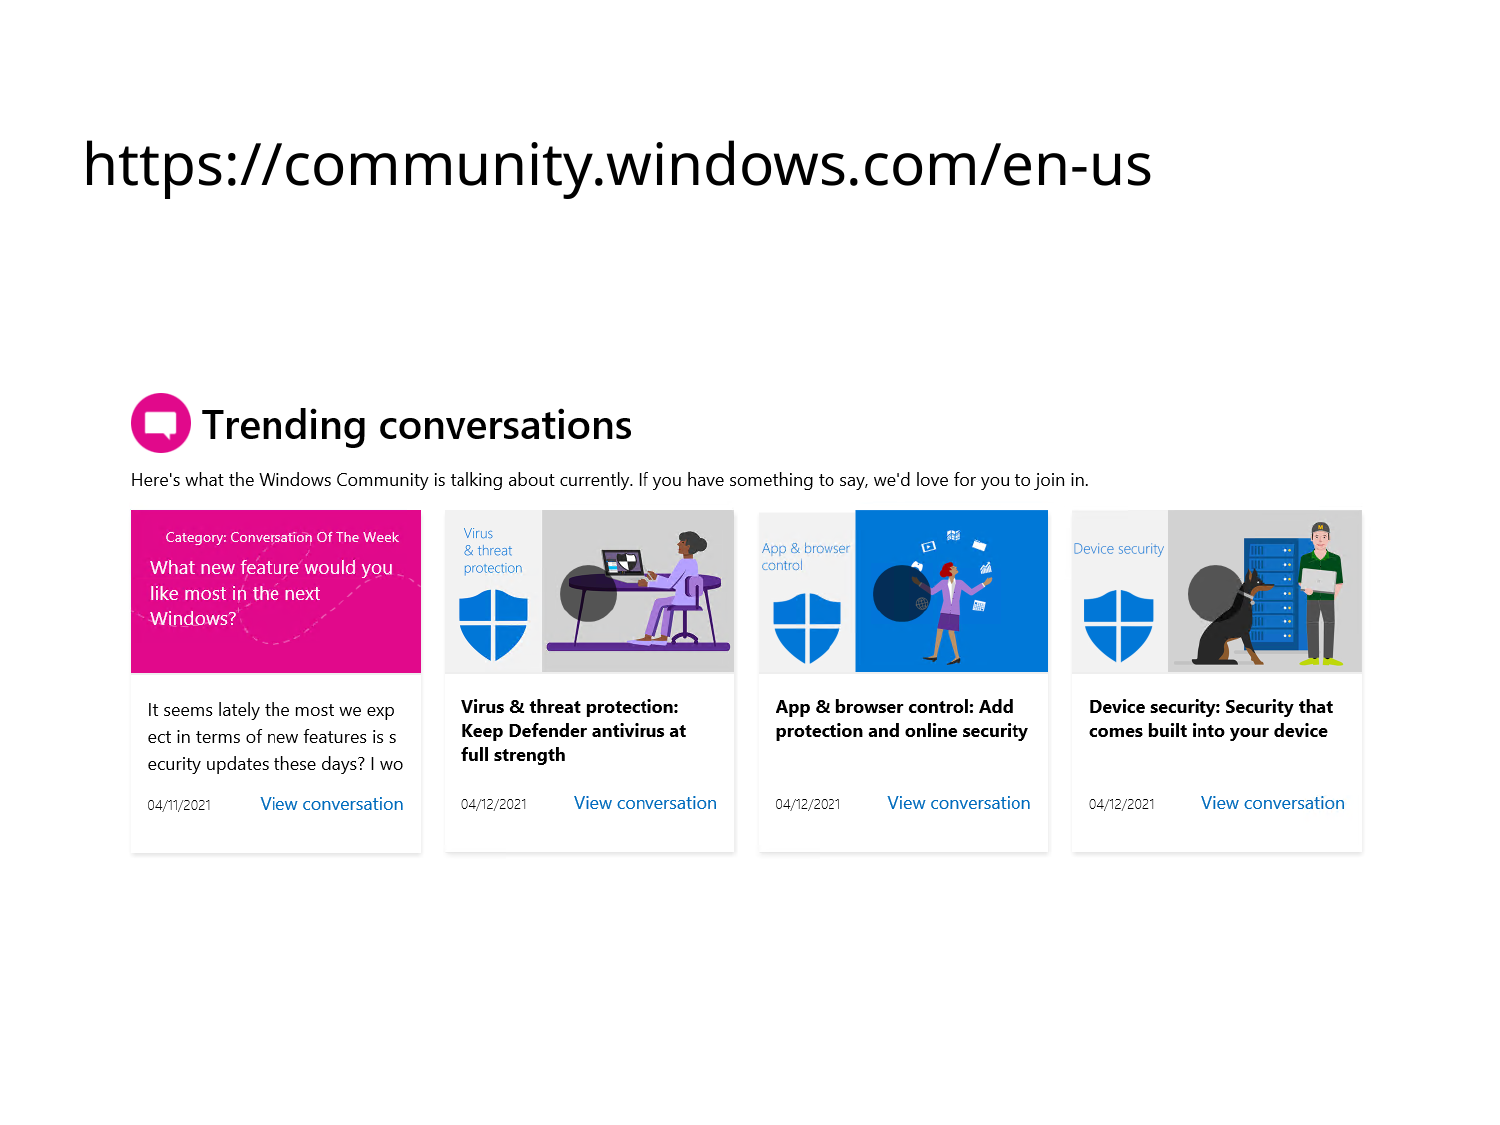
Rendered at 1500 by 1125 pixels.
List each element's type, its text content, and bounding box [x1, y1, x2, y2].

title https://community.windows.com/en-us [67, 116, 1213, 218]
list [90, 357, 1384, 864]
